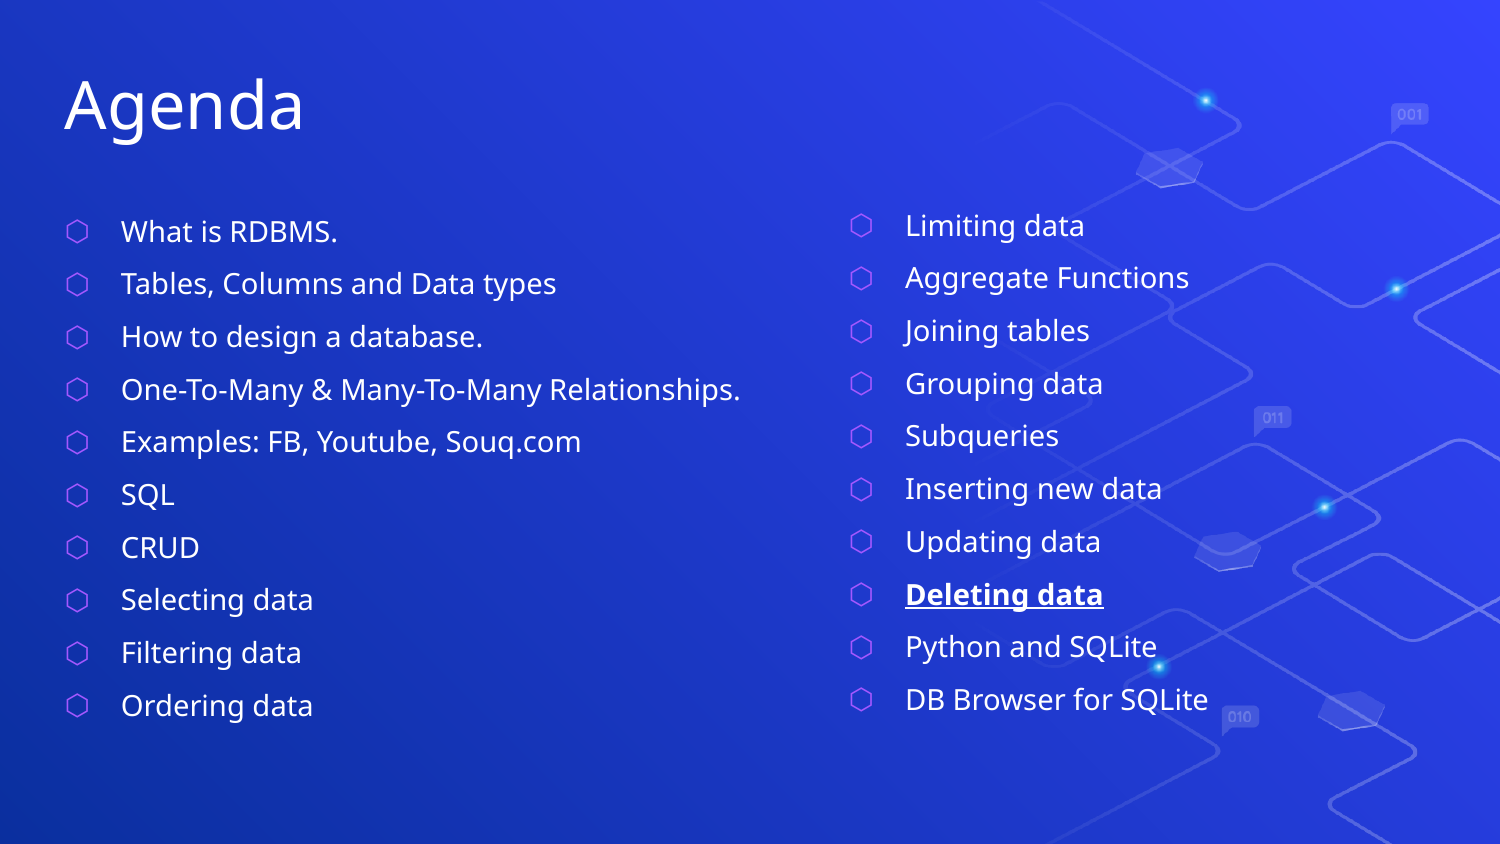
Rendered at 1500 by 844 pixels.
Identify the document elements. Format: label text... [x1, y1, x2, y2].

text_box Limiting data Aggregate Functions Joining tables Grouping data Subqueries Inserting new data Updating data Deleting data Python and SQLite DB Browser for SQLite [848, 101, 1420, 455]
list Agenda What is RDBMS. Tables, Columns and Data types How to design a database. One-To-Many & Many-To-Many Relationships. Examples: FB, Youtube, Souq.com SQL CRUD Selecting data Filtering data Ordering data [64, 50, 1420, 404]
picture [0, 0, 1500, 844]
